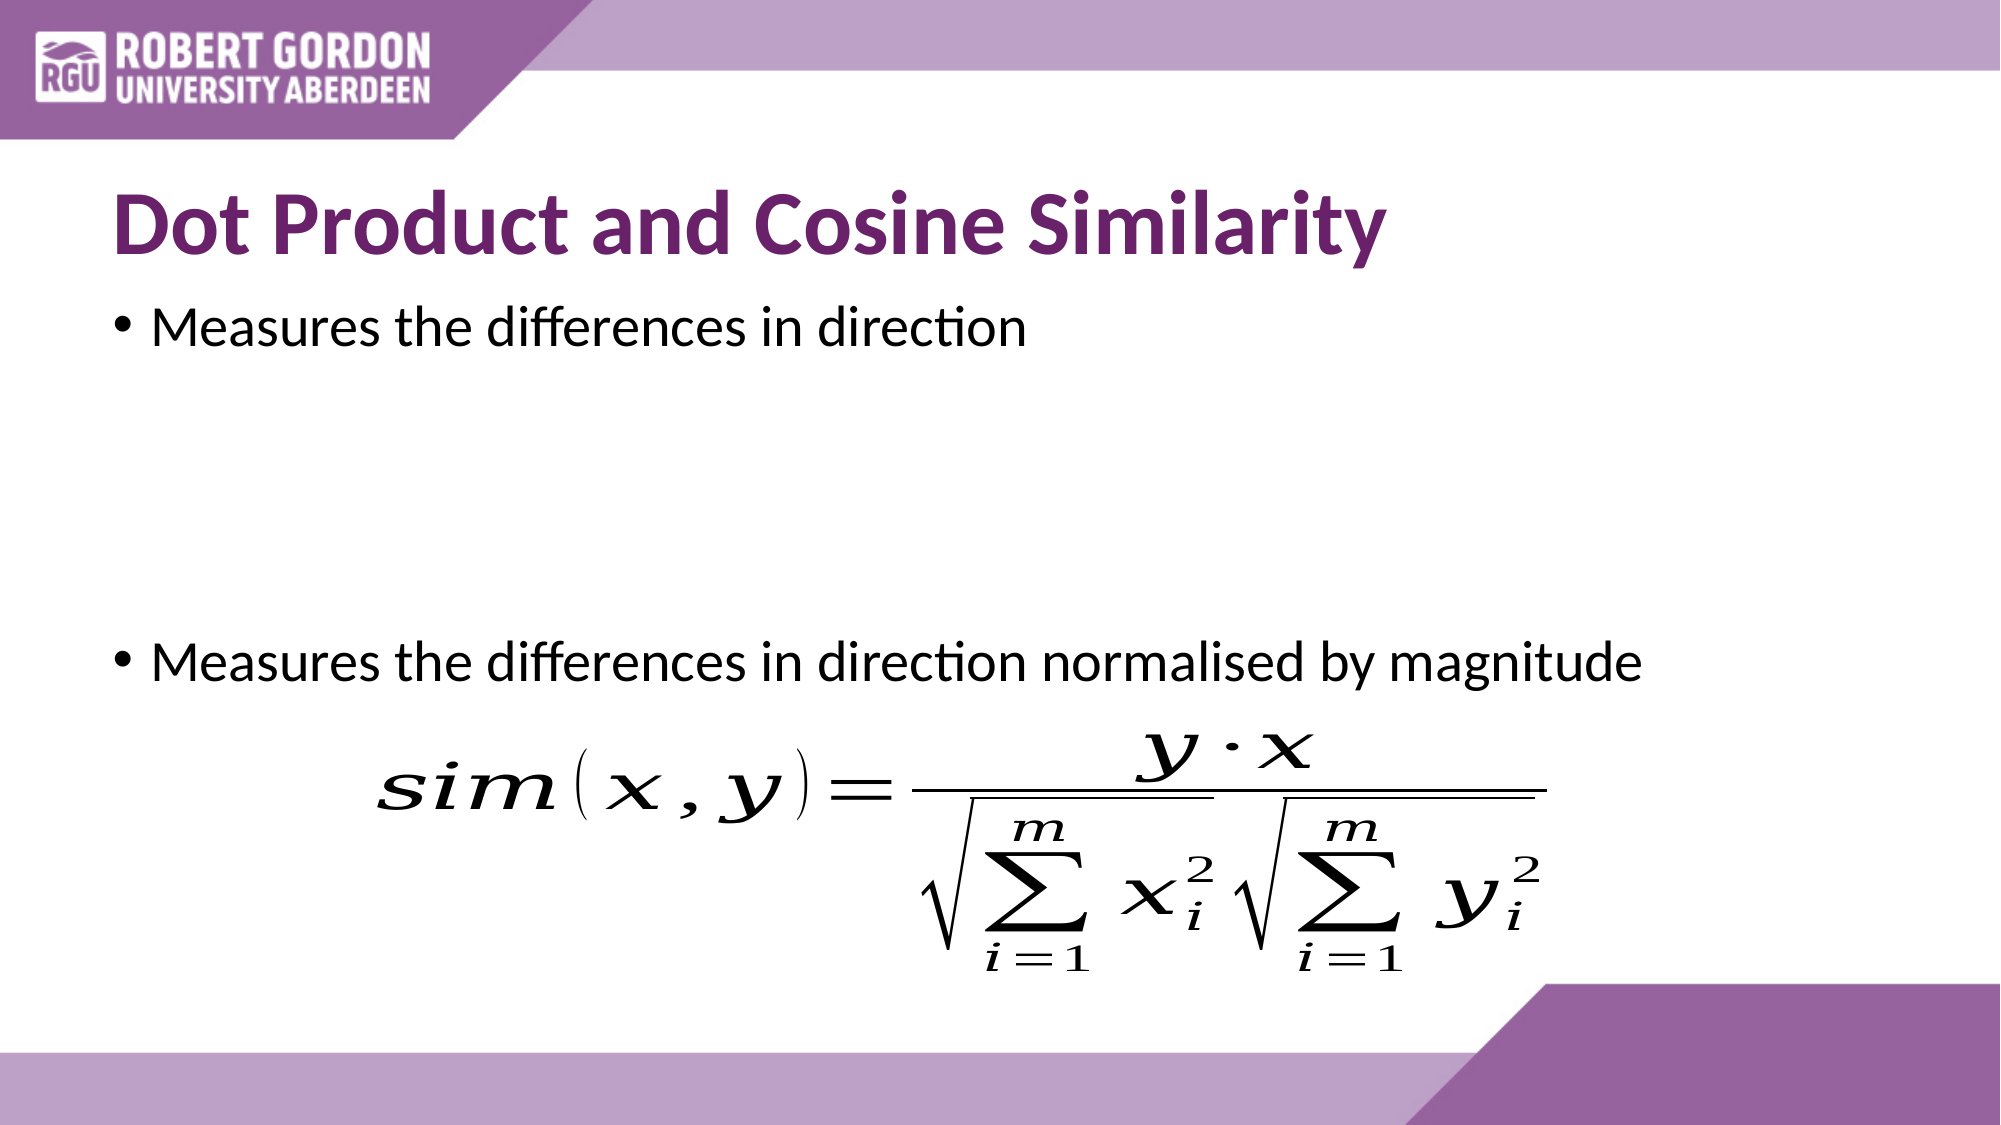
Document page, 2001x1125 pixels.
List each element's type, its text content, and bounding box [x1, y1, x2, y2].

picture [0, 0, 2000, 1125]
list Measures the differences in direction Measures the differences in direction normalised by magnitude [97, 288, 1823, 954]
title Dot Product and Cosine Similarity [97, 168, 1823, 288]
